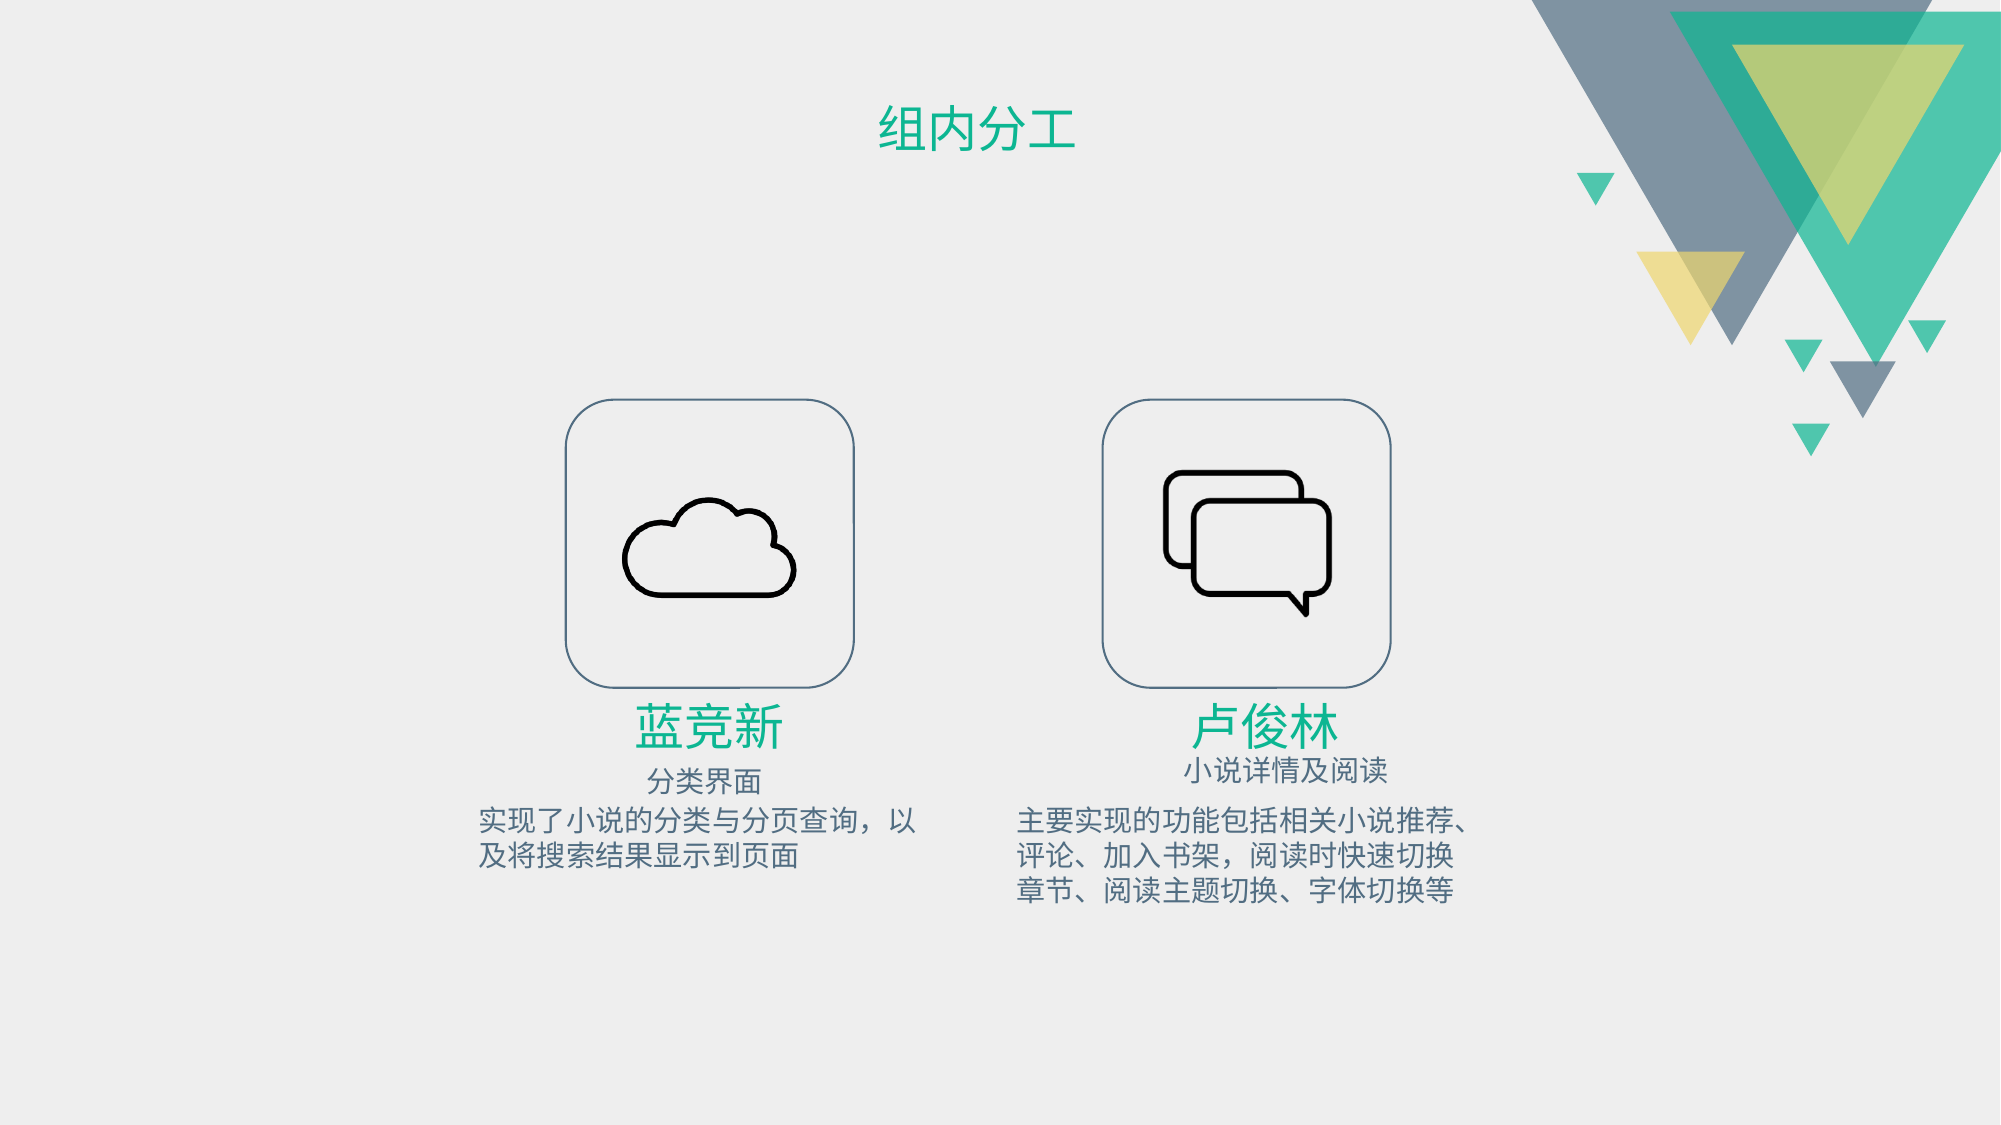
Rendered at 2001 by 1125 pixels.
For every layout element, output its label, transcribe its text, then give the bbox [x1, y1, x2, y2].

picture [1102, 399, 1389, 687]
text_box 实现了小说的分类与分页查询，以及将搜索结果显示到页面 [463, 794, 955, 880]
text_box 主要实现的功能包括相关小说推荐、评论、加入书架，阅读时快速切换章节、阅读主题切换、字体切换等 [1001, 794, 1493, 915]
text_box 小说详情及阅读 [1169, 744, 1404, 794]
text_box 蓝竞新 [619, 687, 800, 794]
picture [565, 399, 853, 686]
text_box 分类界面 [631, 755, 778, 806]
text_box 组内分工 [862, 90, 1139, 165]
text_box 卢俊林 [1175, 687, 1355, 744]
